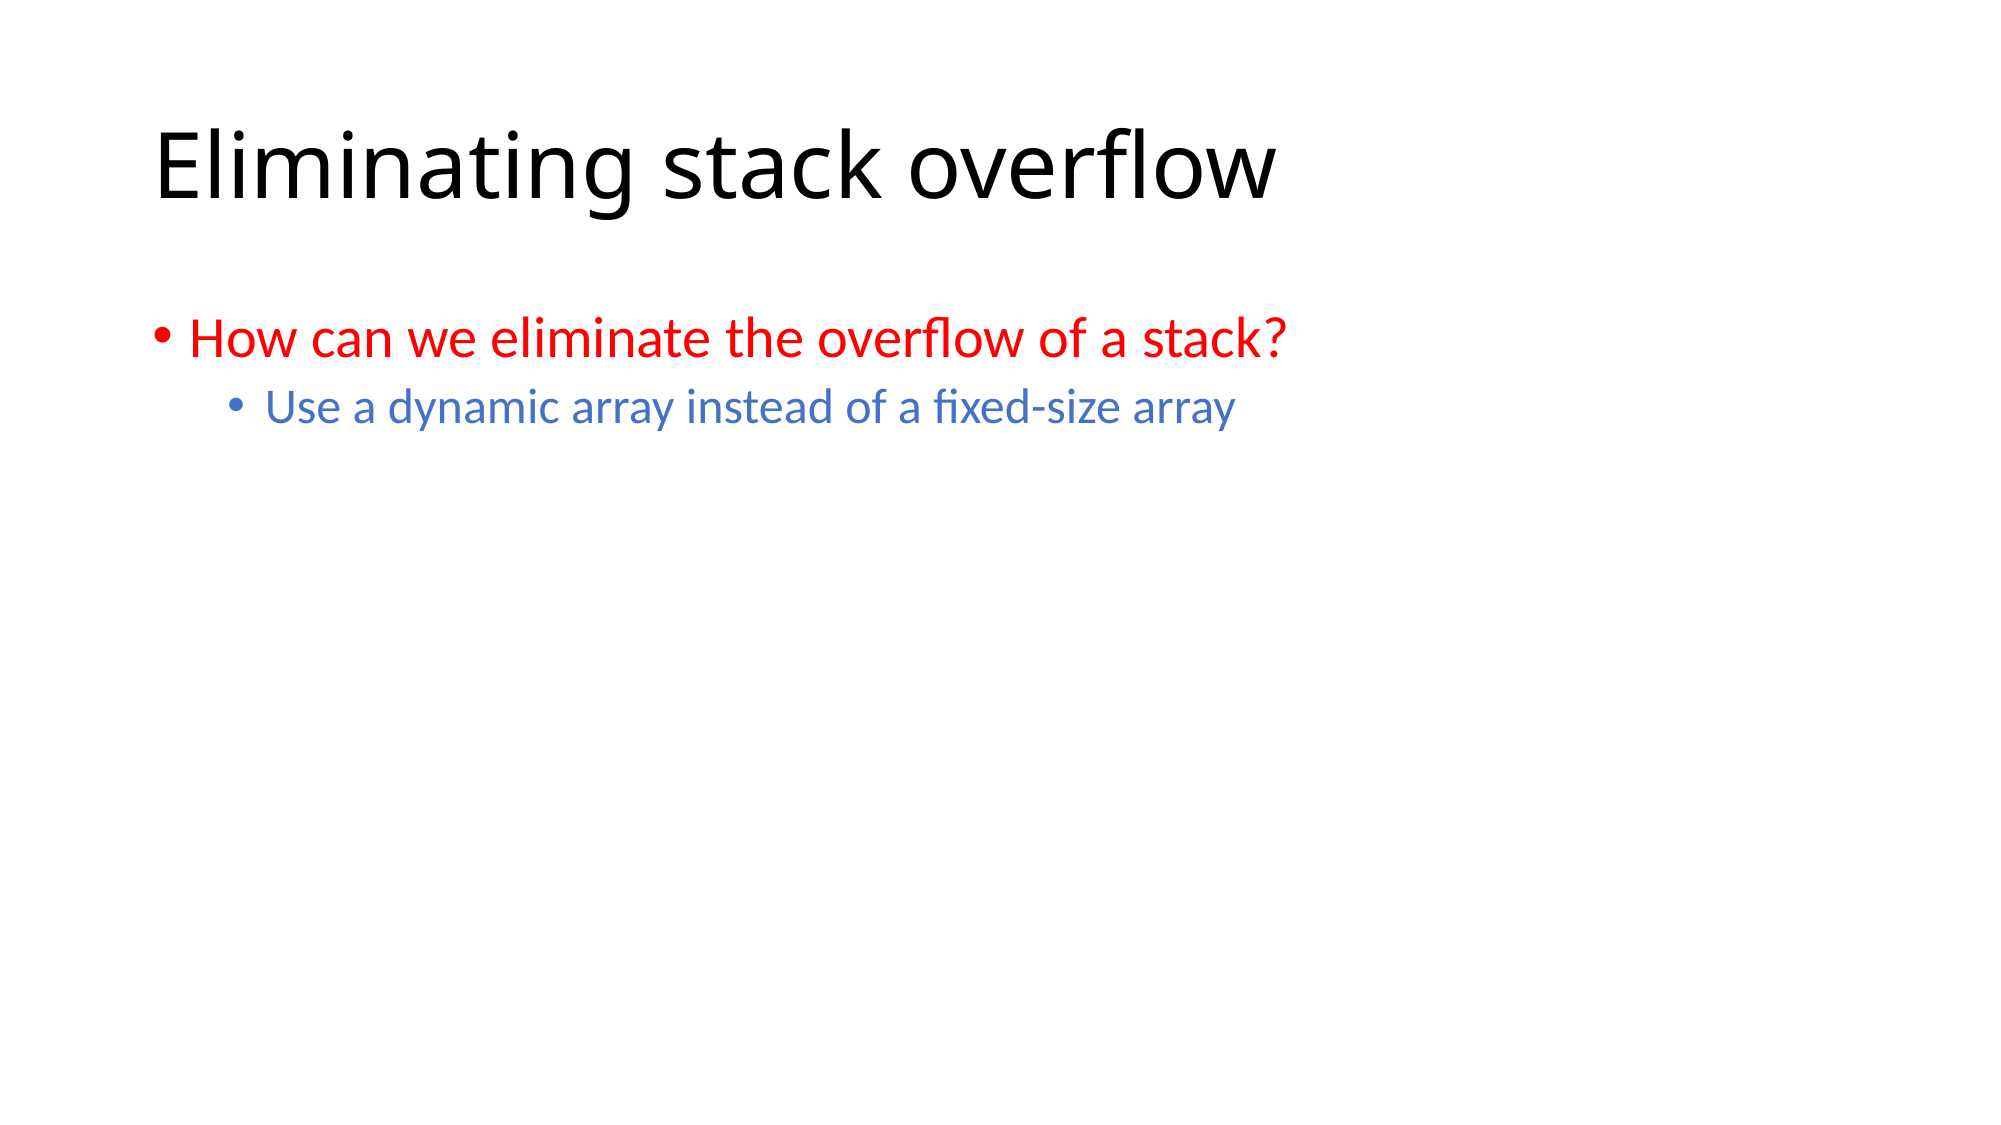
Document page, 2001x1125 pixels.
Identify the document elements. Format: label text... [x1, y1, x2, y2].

list How can we eliminate the overflow of a stack? Use a dynamic array instead of a fixed-size array [137, 299, 1863, 1014]
title Eliminating stack overflow [137, 59, 1863, 278]
